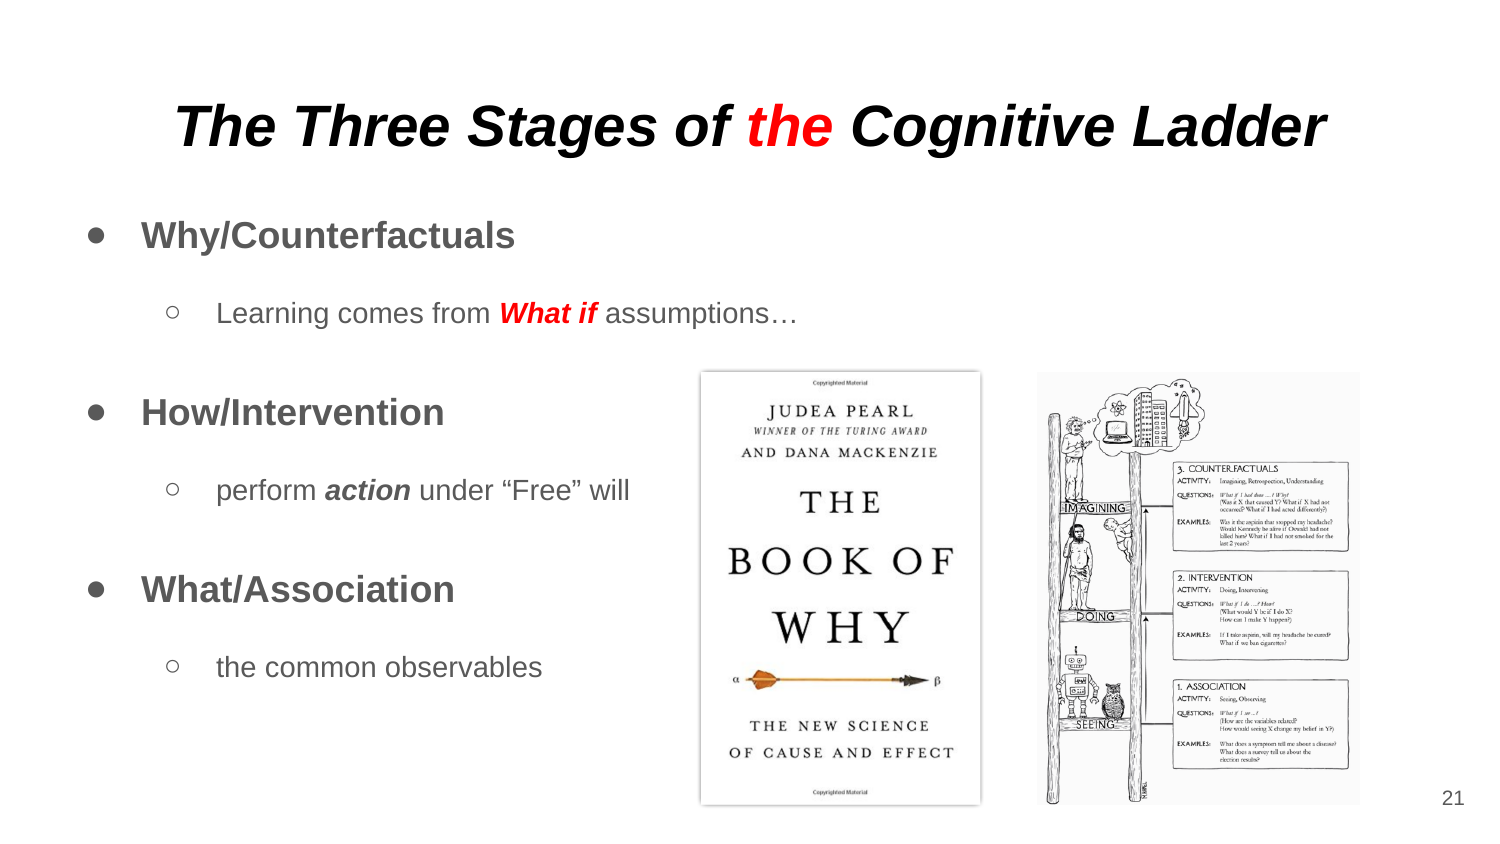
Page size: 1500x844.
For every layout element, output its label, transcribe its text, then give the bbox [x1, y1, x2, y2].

title The Three Stages of the Cognitive Ladder [51, 72, 1449, 167]
slide_number 21 [1389, 764, 1480, 830]
picture [700, 371, 980, 805]
picture [1036, 371, 1360, 805]
list Why/Counterfactuals Learning comes from What if assumptions… How/Intervention perform action under “Free” will What/Association the common observables [51, 189, 1379, 750]
